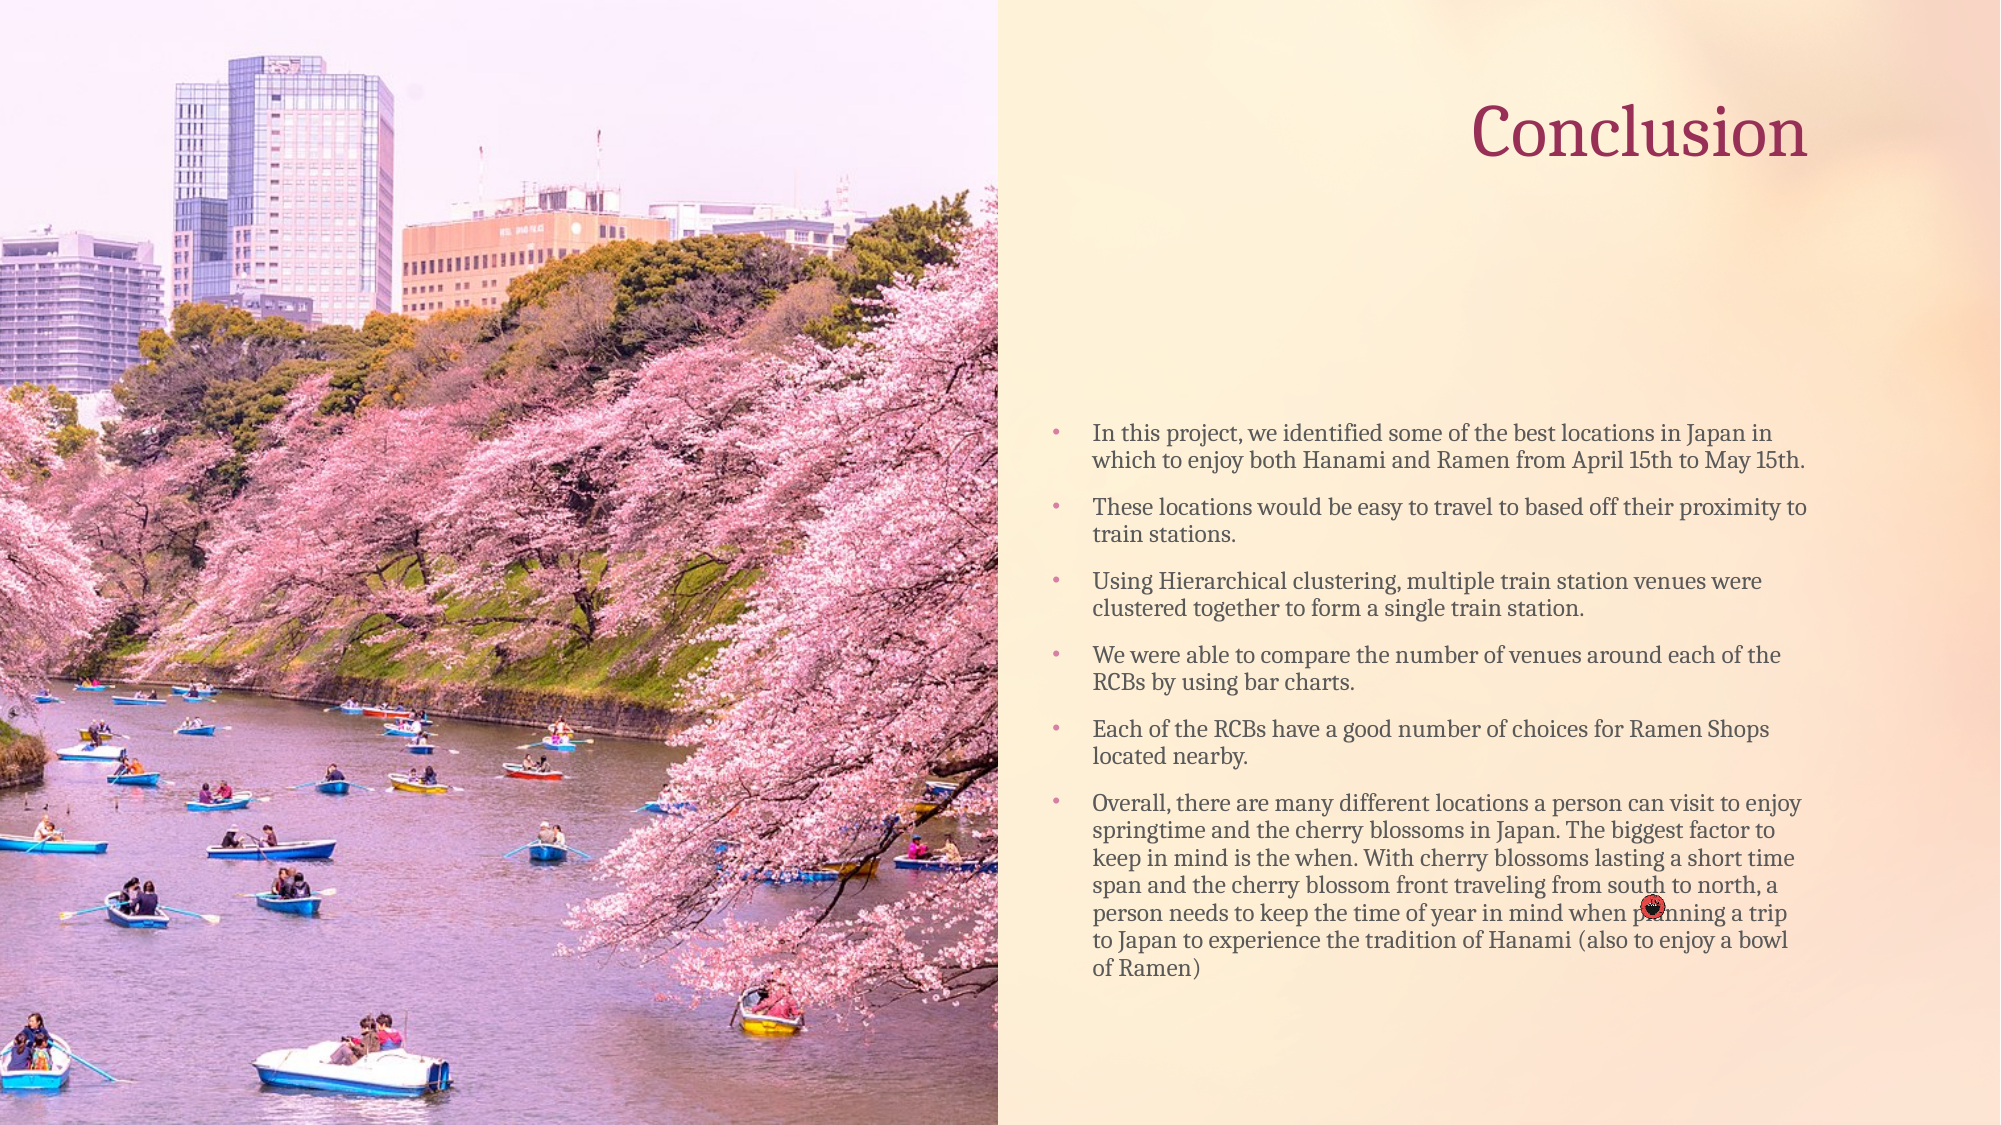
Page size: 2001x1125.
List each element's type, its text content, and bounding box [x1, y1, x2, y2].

picture [0, 0, 2001, 1125]
list In this project, we identified some of the best locations in Japan in which to enjoy both Hanami and Ramen from April 15th to May 15th. These locations would be easy to travel to based off their proximity to train stations. Using Hierarchical clustering, multiple train station venues were clustered together to form a single train station. We were able to compare the number of venues around each of the RCBs by using bar charts. Each of the RCBs have a good number of choices for Ramen Shops located nearby. Overall, there are many different locations a person can visit to enjoy springtime and the cherry blossoms in Japan. The biggest factor to keep in mind is the when. With cherry blossoms lasting a short time span and the cherry blossom front traveling from south to north, a person needs to keep the time of year in mind when planning a trip to Japan to experience the tradition of Hanami (also to enjoy a bowl of Ramen) [1037, 411, 1825, 1013]
text_box Conclusion [998, 75, 1825, 270]
